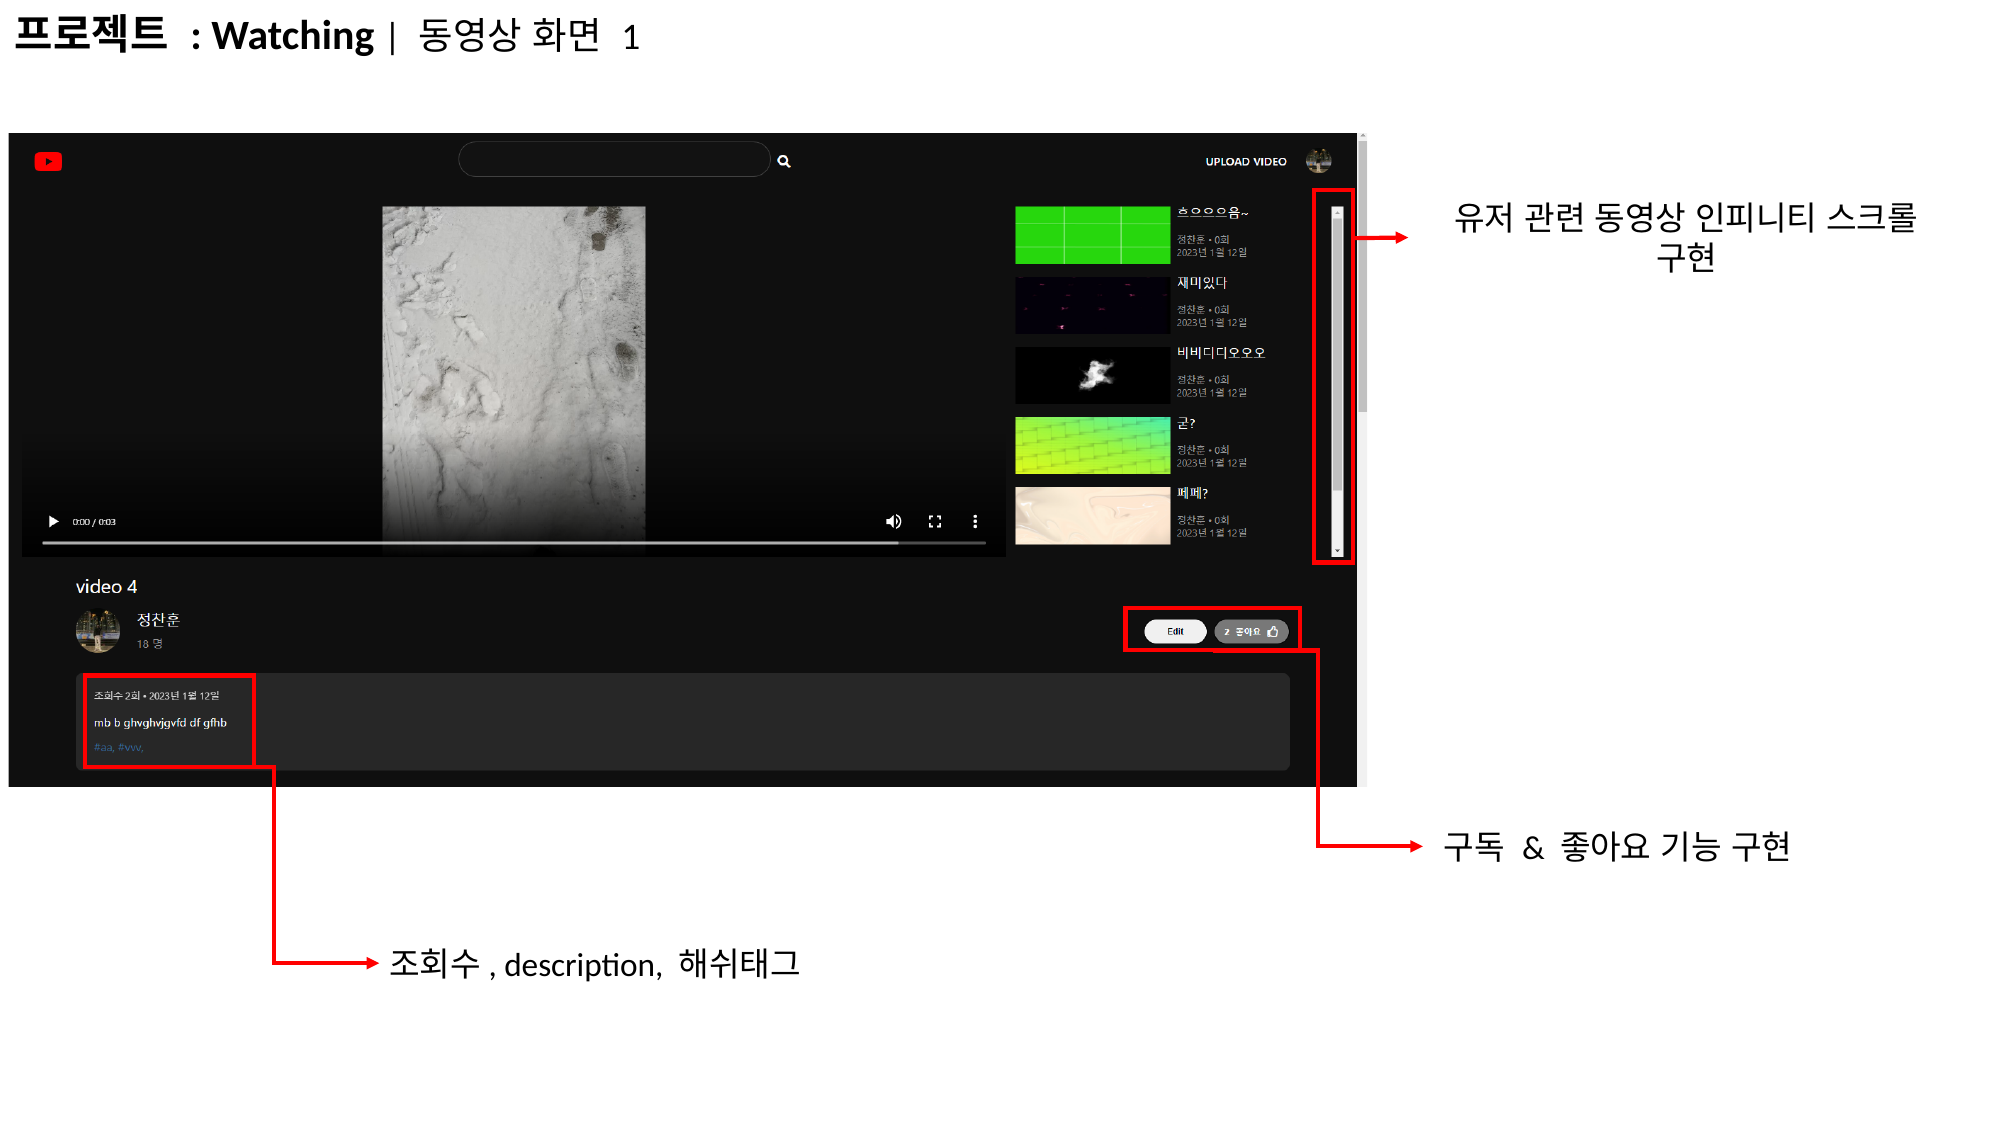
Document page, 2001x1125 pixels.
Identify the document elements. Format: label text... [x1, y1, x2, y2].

text_box 프로젝트 : Watching | 동영상 화면 1 [0, 0, 710, 65]
picture [8, 133, 1368, 787]
text_box 구독 & 좋아요 기능 구현 [1429, 818, 1836, 874]
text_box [1212, 650, 1423, 847]
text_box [169, 767, 380, 964]
text_box 유저 관련 동영상 인피니티 스크롤 구현 [1408, 190, 1965, 285]
text_box 조회수, description, 해쉬태그 [374, 935, 827, 991]
